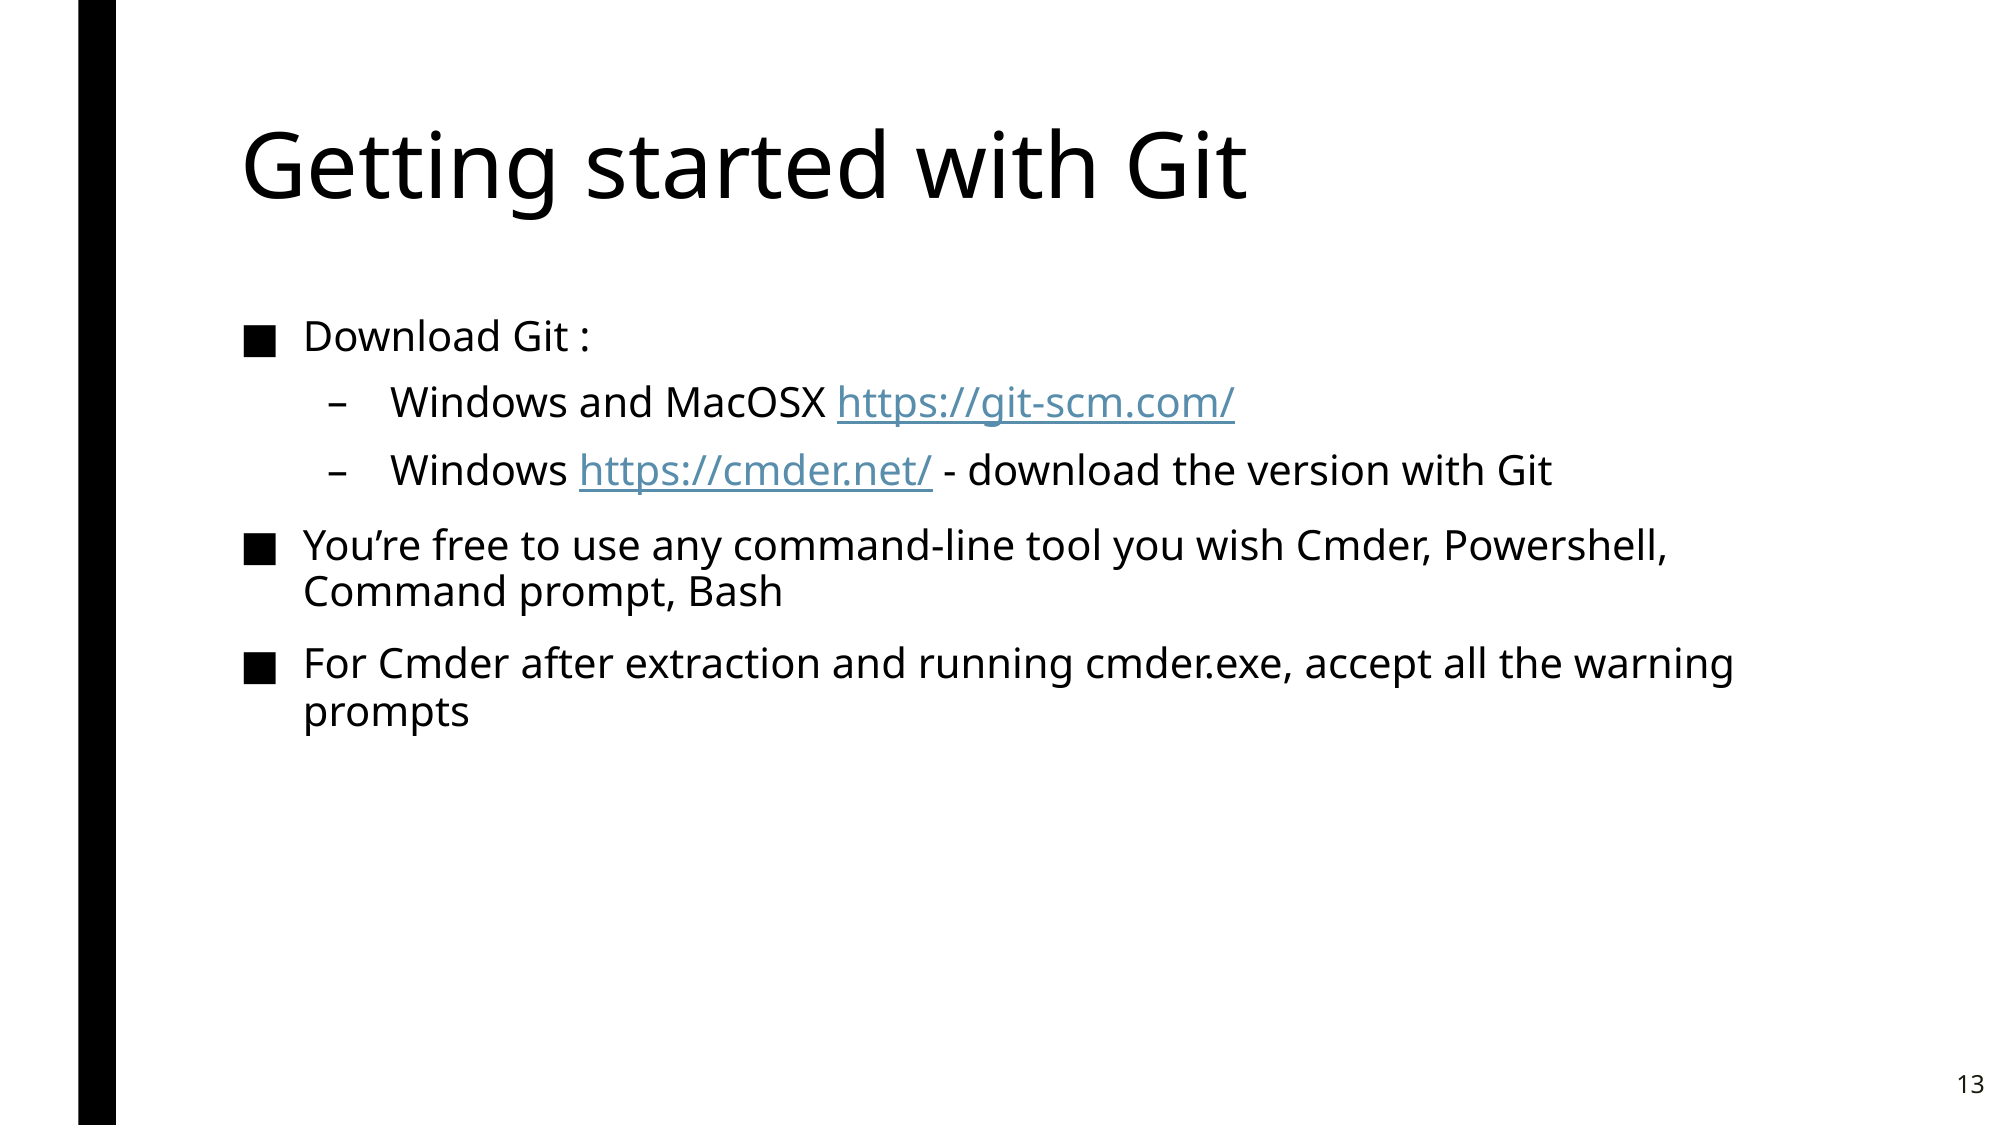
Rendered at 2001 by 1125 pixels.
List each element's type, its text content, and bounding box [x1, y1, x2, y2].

slide_number 13 [1738, 1052, 2000, 1119]
list Download Git : Windows and MacOSX https://git-scm.com/ Windows https://cmder.net/ - download the version with Git You’re free to use any command-line tool you wish Cmder, Powershell, Command prompt, Bash For Cmder after extraction and running cmder.exe, accept all the warning prompts [225, 306, 1800, 894]
title Getting started with Git [225, 112, 1800, 306]
